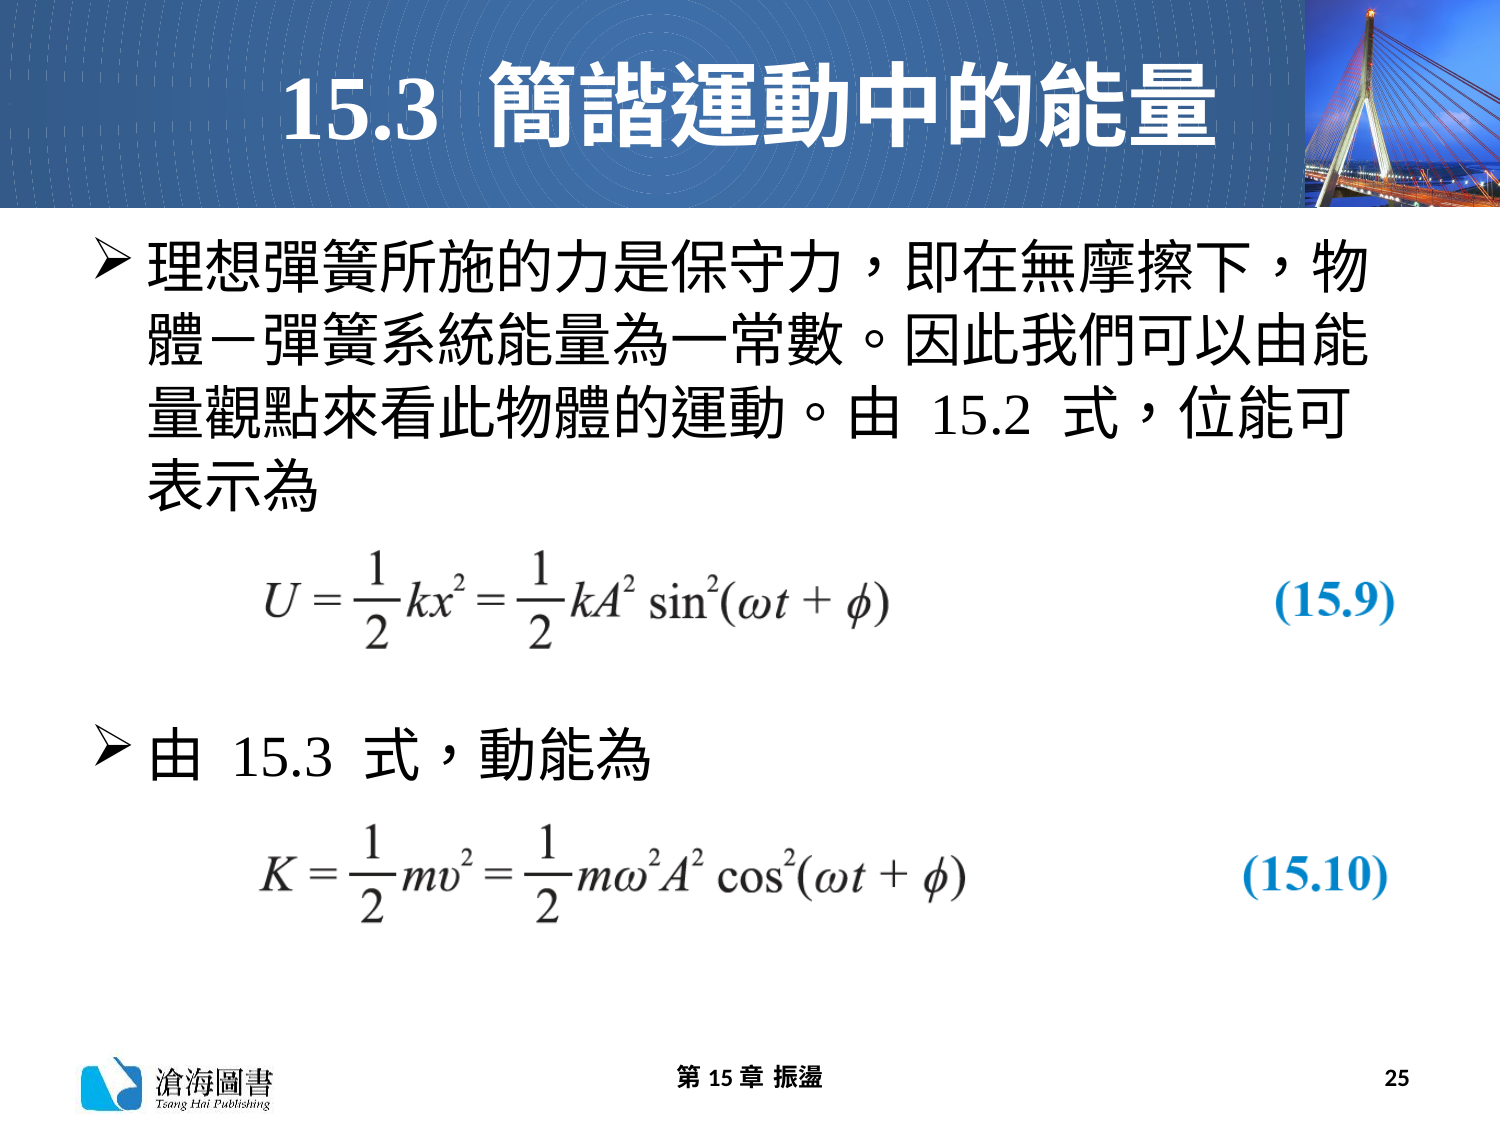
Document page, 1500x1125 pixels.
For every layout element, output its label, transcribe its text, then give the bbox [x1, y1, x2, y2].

picture [1305, 0, 1500, 207]
footer 第15章 振盪 [512, 1046, 988, 1107]
list 理想彈簧所施的力是保守力，即在無摩擦下，物體－彈簧系統能量為一常數。因此我們可以由能量觀點來看此物體的運動。由 15.2 式，位能可表示為 由 15.3 式，動能為 [75, 219, 1425, 1043]
title 15.3 簡諧運動中的能量 [75, 21, 1425, 185]
slide_number 25 [1074, 1046, 1425, 1107]
picture [241, 526, 1402, 661]
picture [241, 810, 1396, 930]
picture [75, 1049, 274, 1118]
